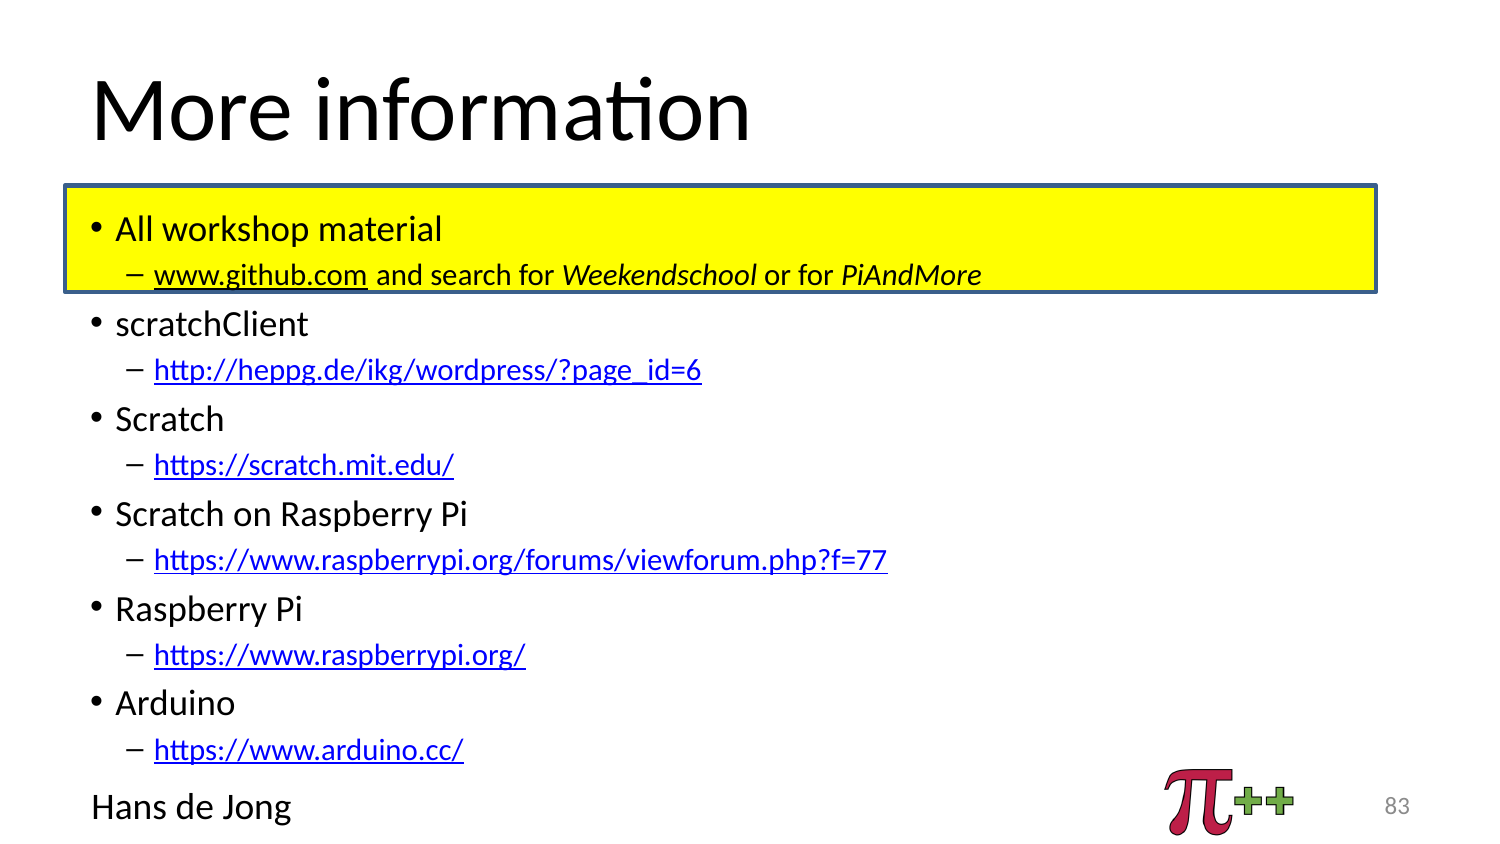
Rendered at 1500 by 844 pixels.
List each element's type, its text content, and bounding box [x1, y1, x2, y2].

list All workshop material www.github.com and search for Weekendschool or for PiAndMore scratchClient http://heppg.de/ikg/wordpress/?page_id=6 Scratch https://scratch.mit.edu/ Scratch on Raspberry Pi https://www.raspberrypi.org/forums/viewforum.php?f=77 Raspberry Pi https://www.raspberrypi.org/ Arduino https://www.arduino.cc/ [75, 196, 1425, 777]
text_box [63, 183, 1378, 294]
picture [1163, 777, 1294, 836]
title More information [75, 33, 1425, 175]
slide_number 83 [1340, 782, 1425, 827]
